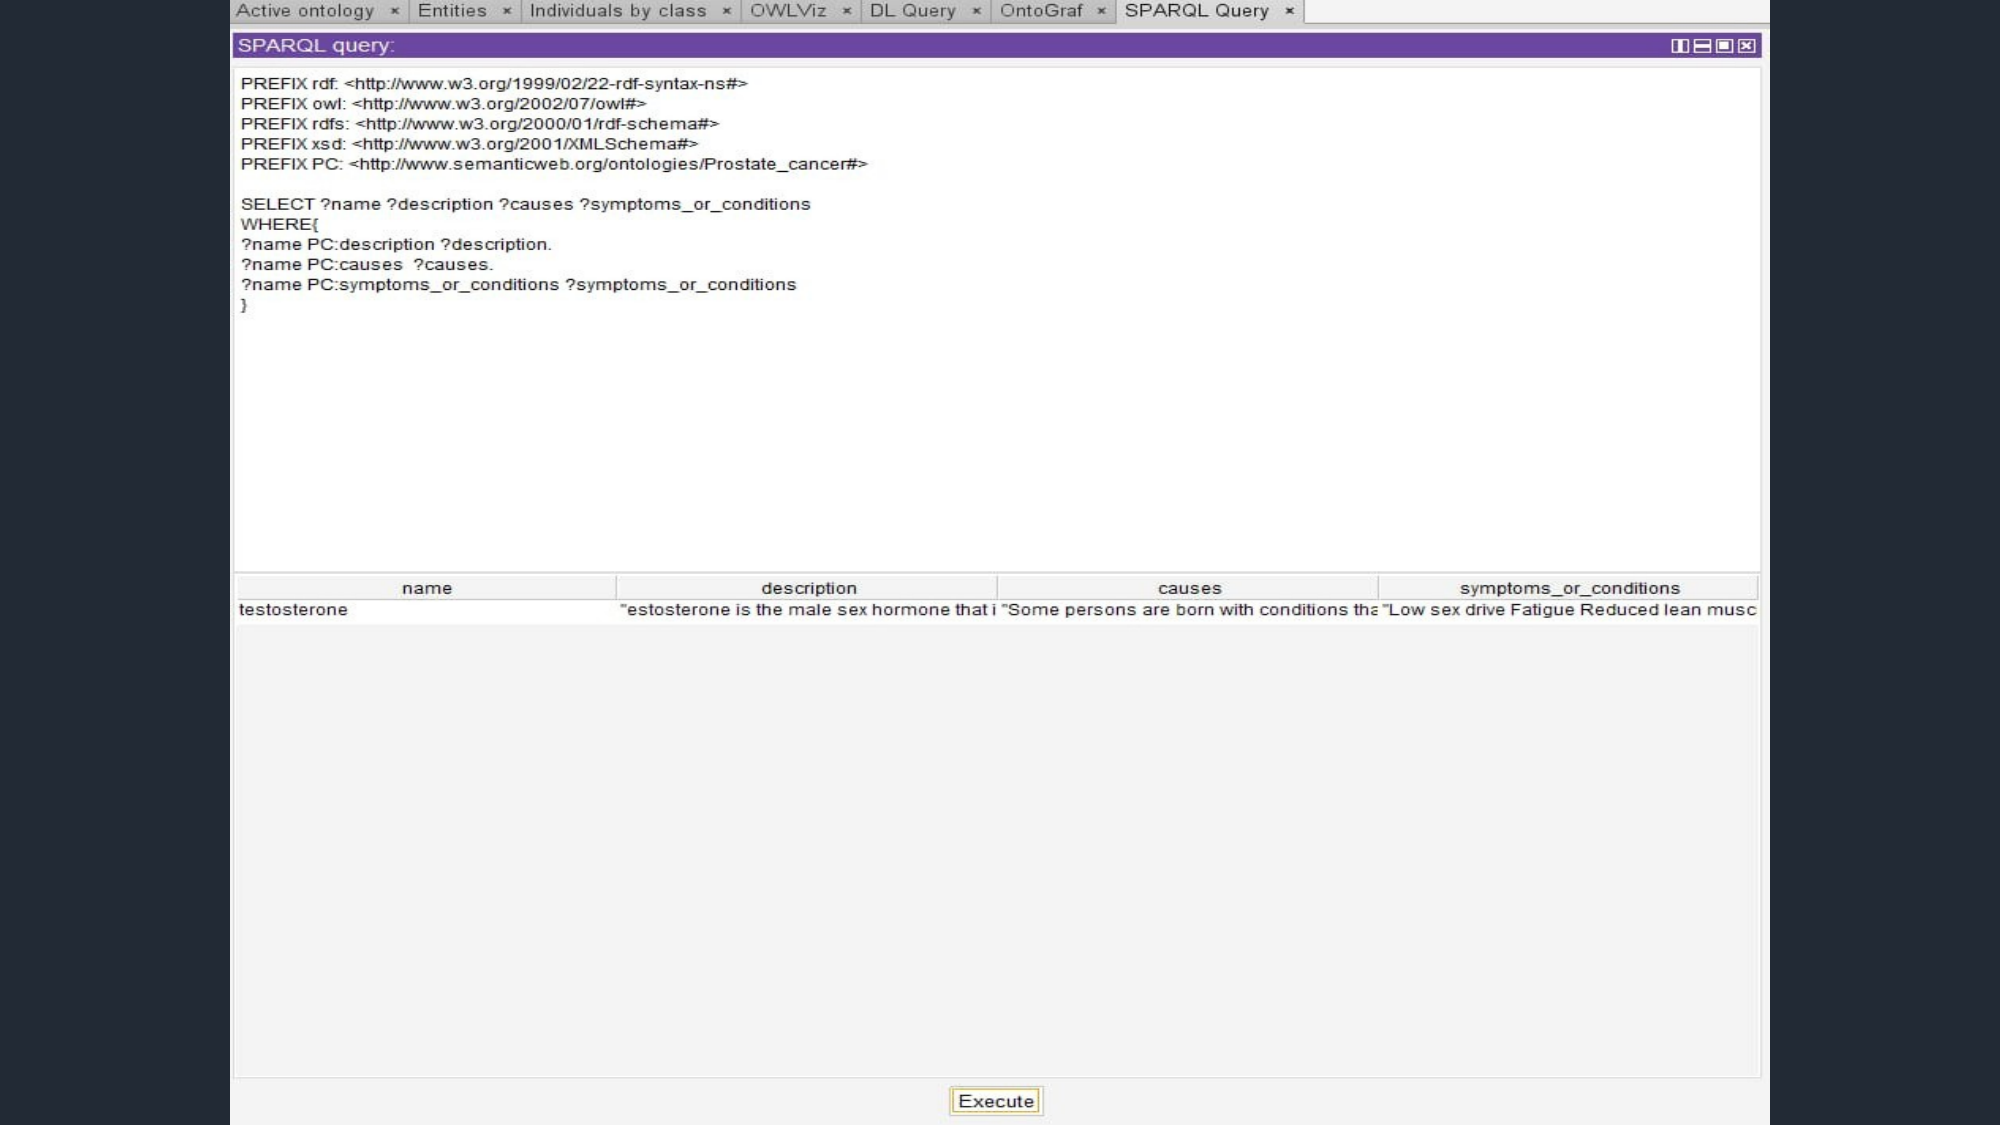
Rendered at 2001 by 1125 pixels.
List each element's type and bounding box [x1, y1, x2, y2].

text_box [0, 0, 230, 1125]
picture [230, 0, 1770, 1125]
text_box [1770, 0, 2000, 1125]
